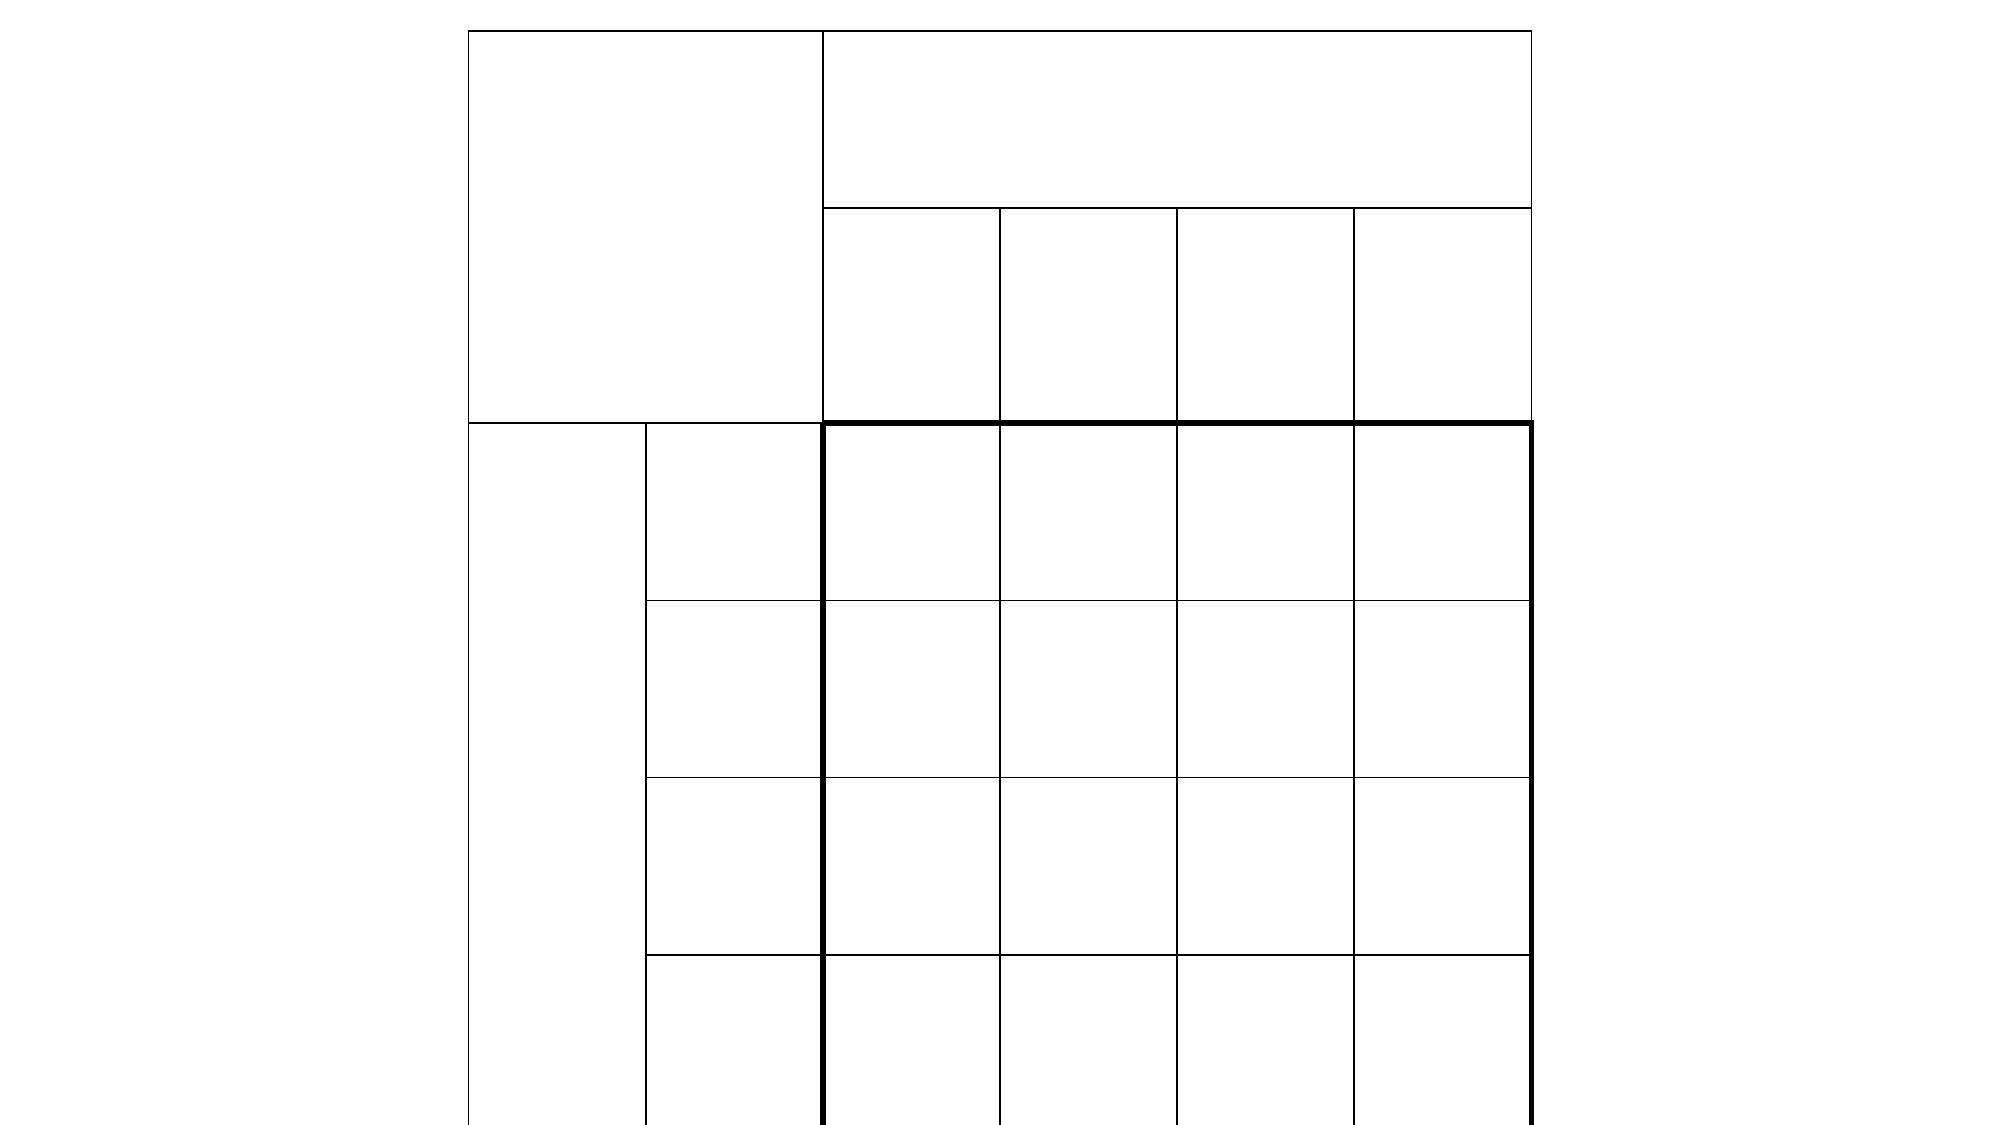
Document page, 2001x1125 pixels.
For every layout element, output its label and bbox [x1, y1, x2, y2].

table_cell [1178, 601, 1353, 777]
table_cell [647, 956, 820, 1125]
table_cell [824, 209, 999, 420]
table_cell [826, 956, 999, 1125]
table_cell [1178, 426, 1353, 600]
table_cell [1355, 209, 1531, 420]
table_cell [1355, 956, 1529, 1125]
table_cell [647, 778, 820, 954]
table_cell [469, 424, 645, 1125]
table_cell [1001, 601, 1176, 777]
table_cell [826, 601, 999, 777]
table_cell [1355, 426, 1529, 600]
table_cell [826, 426, 999, 600]
table_cell [1001, 209, 1176, 420]
table_cell [1355, 601, 1529, 777]
table_header [469, 32, 822, 422]
table_cell [826, 778, 999, 954]
table_cell [1355, 778, 1529, 954]
table_cell [1178, 956, 1353, 1125]
table_cell [647, 424, 820, 600]
table_cell [1001, 956, 1176, 1125]
table_cell [647, 601, 820, 777]
table_cell [1001, 426, 1176, 600]
table_header [824, 32, 1531, 207]
table_cell [1178, 778, 1353, 954]
table_cell [1178, 209, 1353, 420]
table_cell [1001, 778, 1176, 954]
